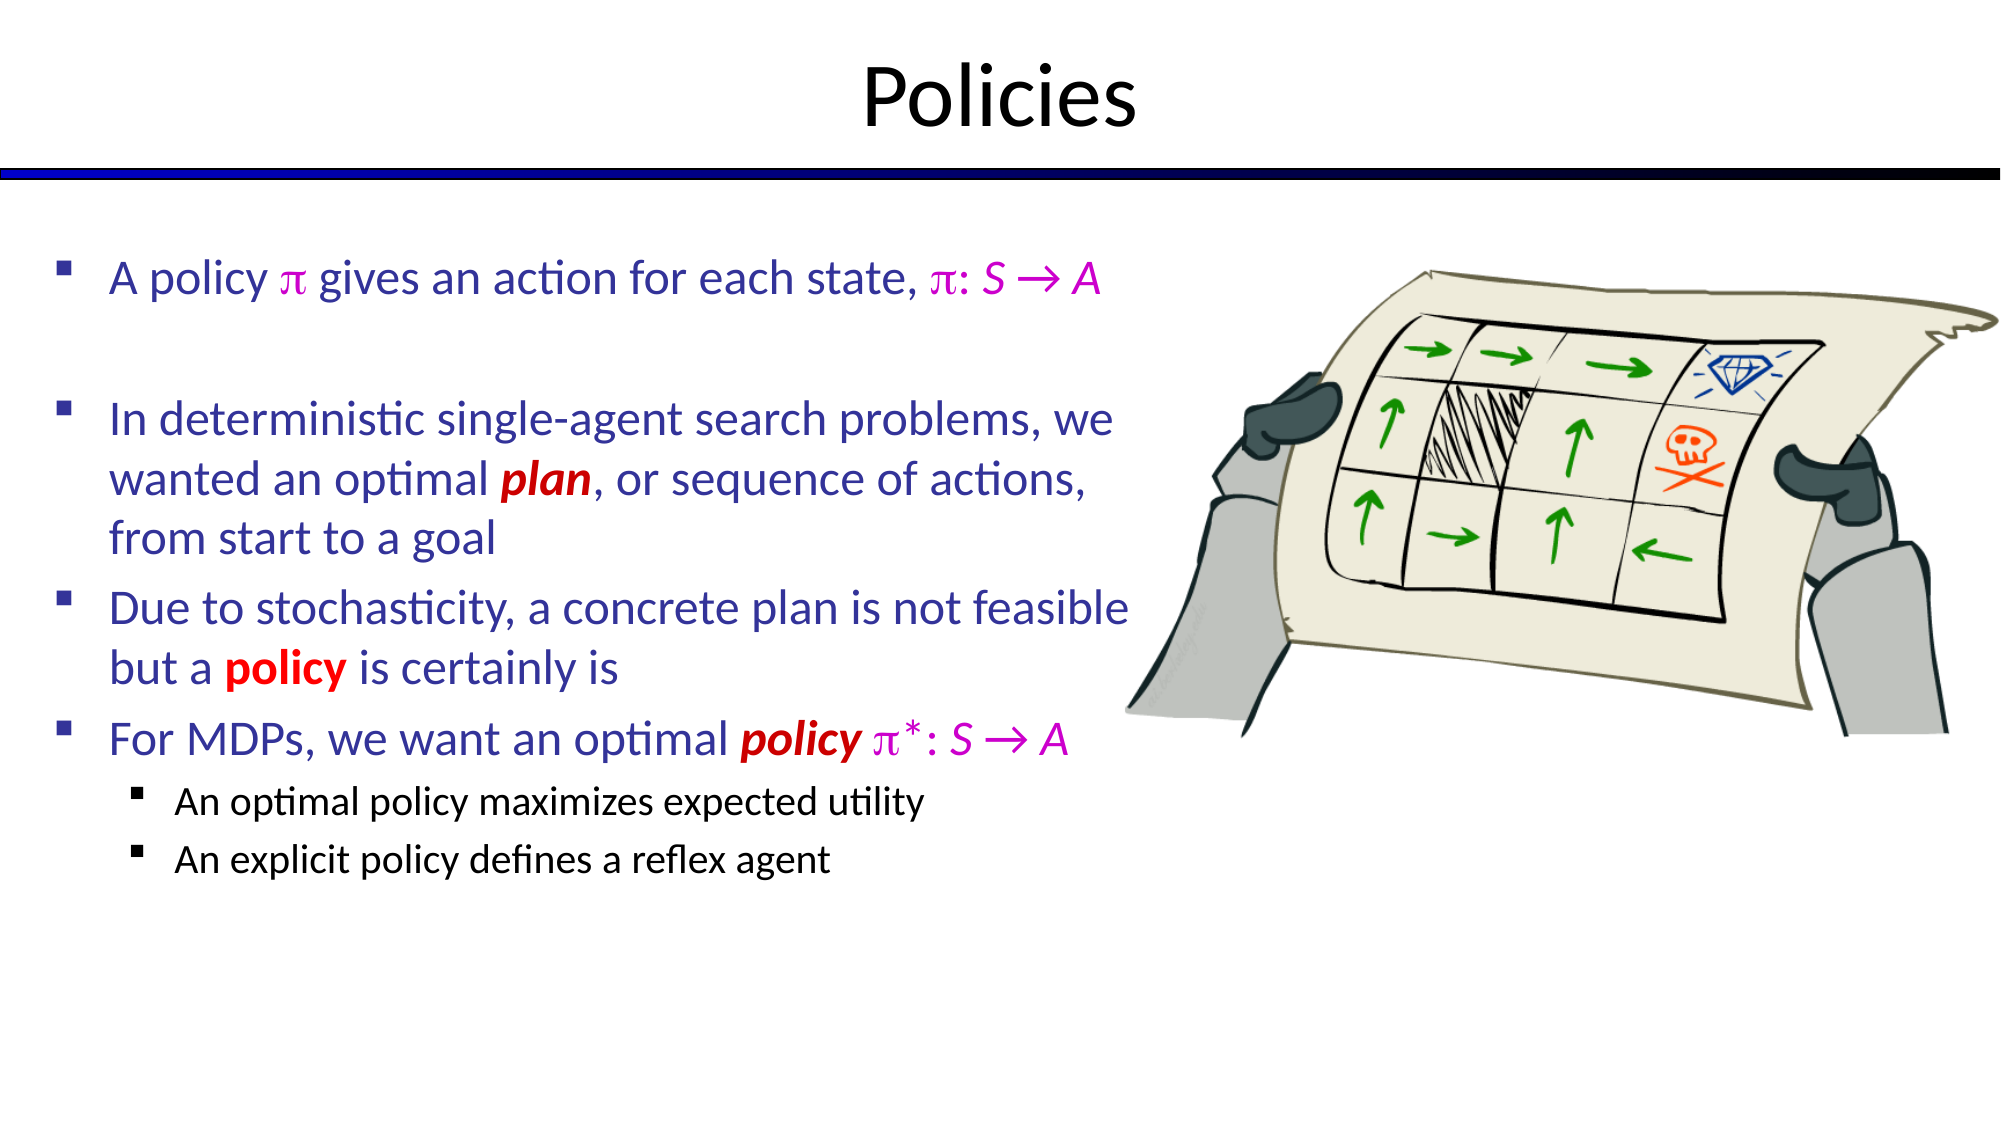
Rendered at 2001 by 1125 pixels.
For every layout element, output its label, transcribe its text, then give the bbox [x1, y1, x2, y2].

picture [1117, 227, 2000, 752]
list A policy  gives an action for each state, : S → A In deterministic single-agent search problems, we wanted an optimal plan, or sequence of actions, from start to a goal Due to stochasticity, a concrete plan is not feasible but a policy is certainly is For MDPs, we want an optimal policy *: S → A An optimal policy maximizes expected utility An explicit policy defines a reflex agent [37, 237, 1151, 981]
title Policies [0, 0, 2000, 184]
